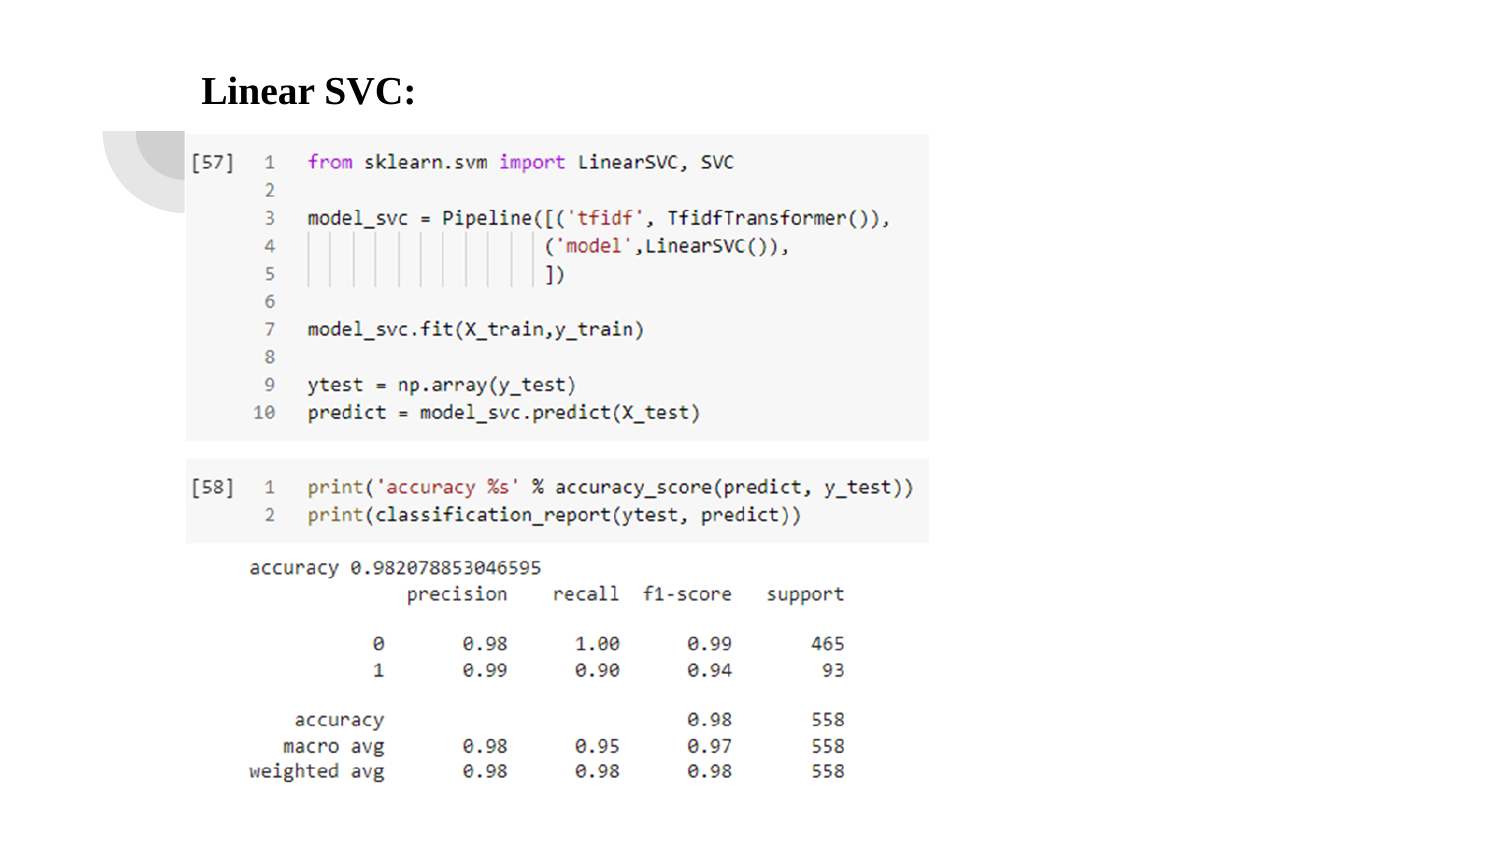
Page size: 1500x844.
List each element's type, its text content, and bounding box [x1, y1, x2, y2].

title Linear SVC: [186, 42, 1163, 124]
picture [185, 123, 930, 812]
